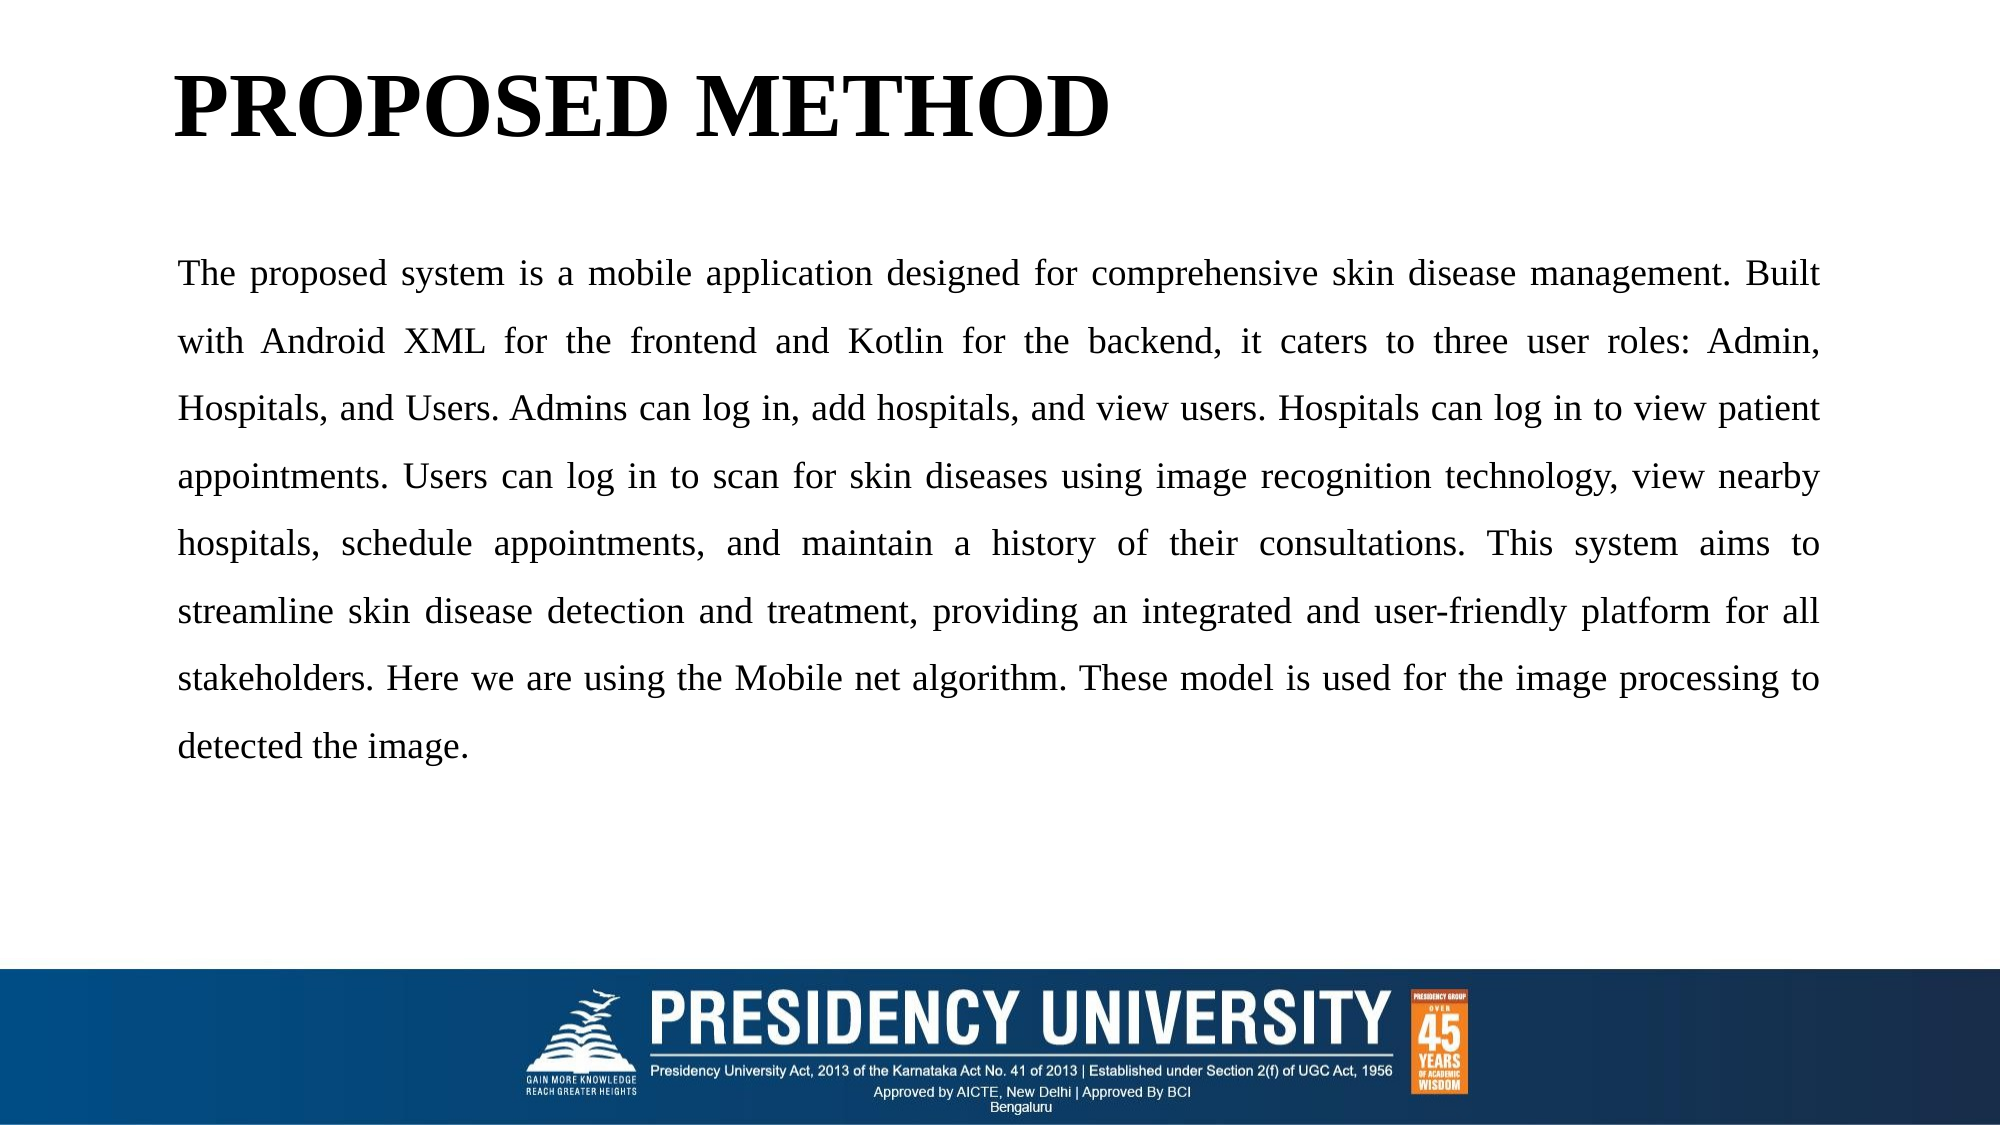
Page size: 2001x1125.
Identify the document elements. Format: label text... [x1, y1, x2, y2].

text_box [188, 185, 1599, 321]
title PROPOSED METHOD [150, 45, 1617, 157]
text_box The proposed system is a mobile application designed for comprehensive skin disease management. Built with Android XML for the frontend and Kotlin for the backend, it caters to three user roles: Admin, Hospitals, and Users. Admins can log in, add hospitals, and view users. Hospitals can log in to view patient appointments. Users can log in to scan for skin diseases using image recognition technology, view nearby hospitals, schedule appointments, and maintain a history of their consultations. This system aims to streamline skin disease detection and treatment, providing an integrated and user-friendly platform for all stakeholders. Here we are using the Mobile net algorithm. These model is used for the image processing to detected the image. [162, 218, 1838, 774]
picture [0, 958, 2000, 1125]
